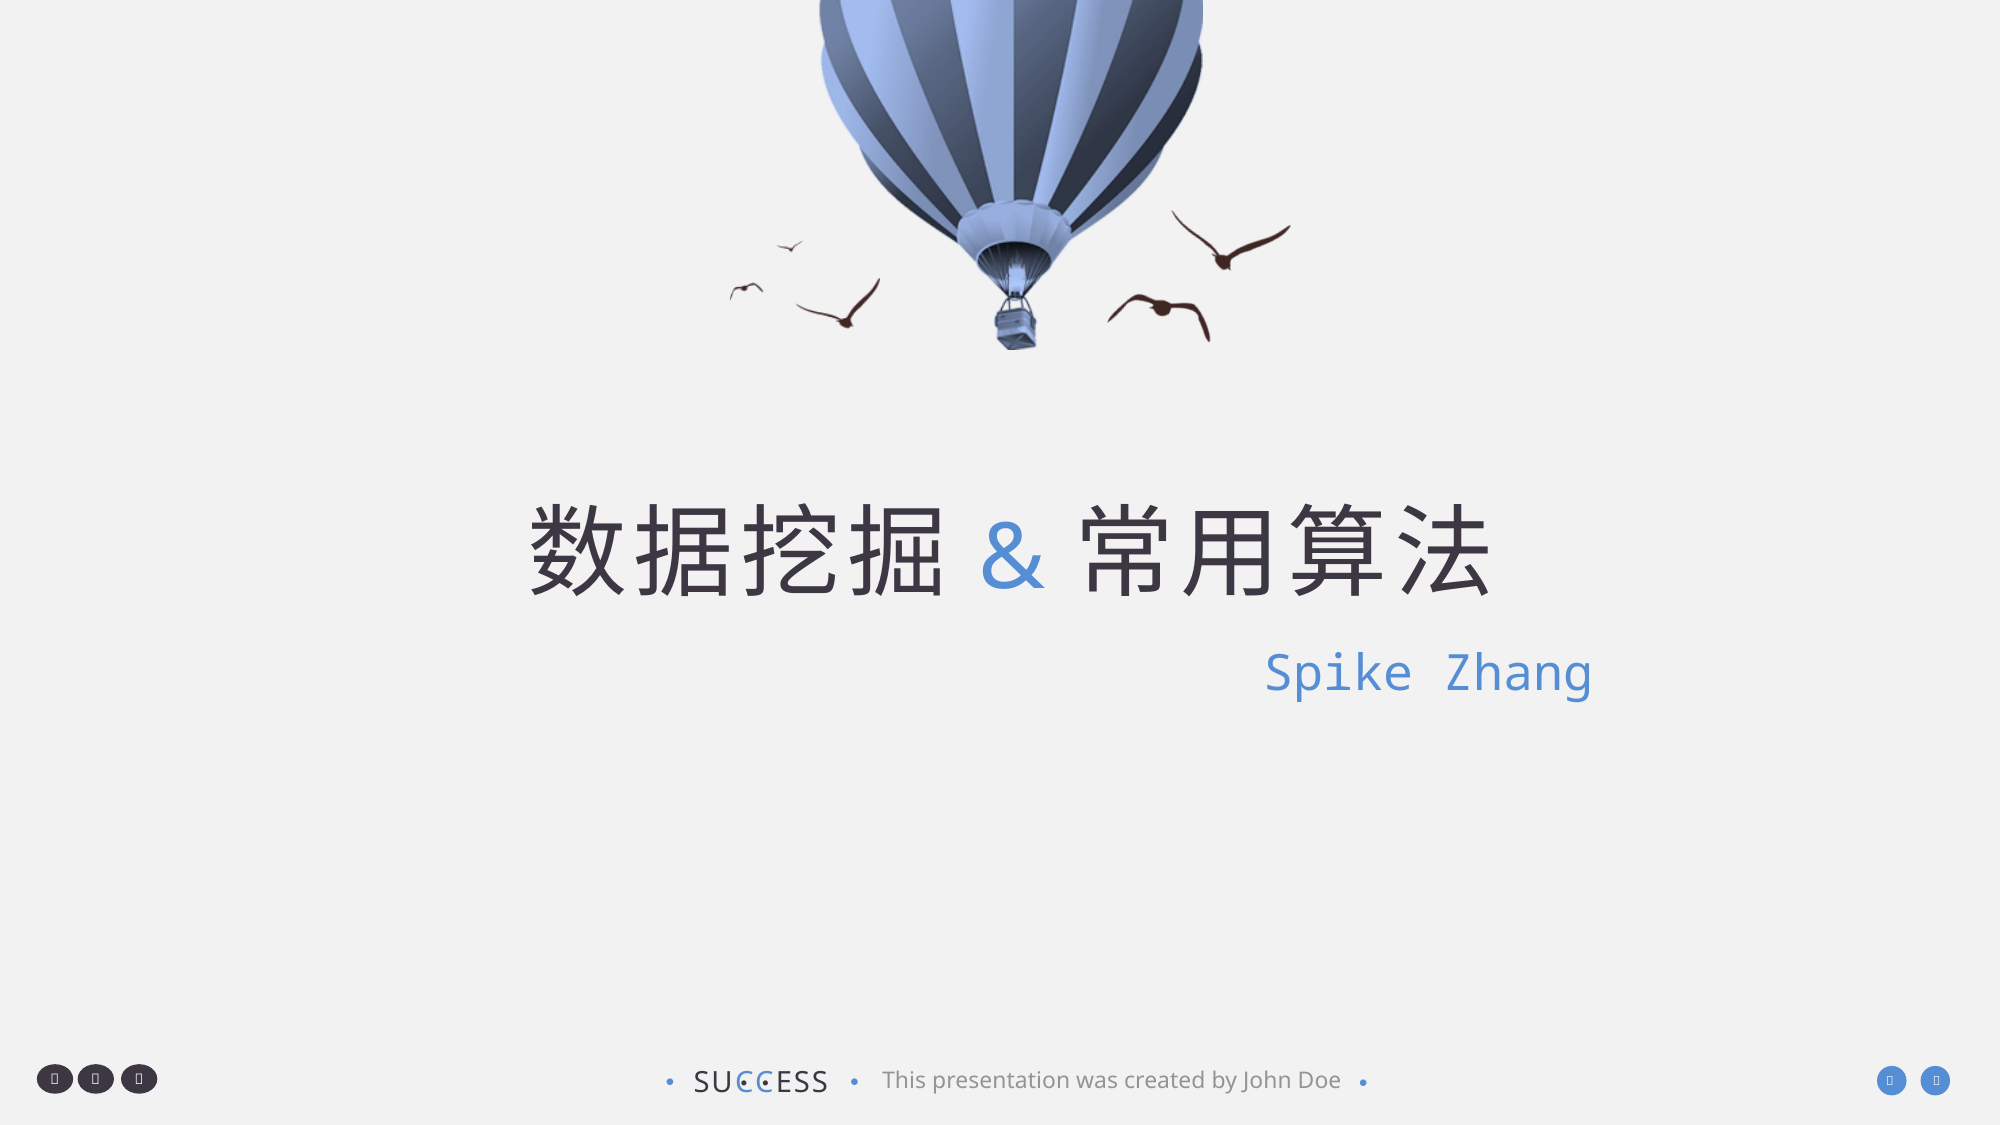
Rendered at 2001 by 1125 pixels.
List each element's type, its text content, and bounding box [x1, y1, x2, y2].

text_box 数据挖掘&常用算法 [512, 481, 1510, 616]
text_box Spike Zhang [1248, 633, 1609, 709]
picture [718, 0, 1297, 387]
